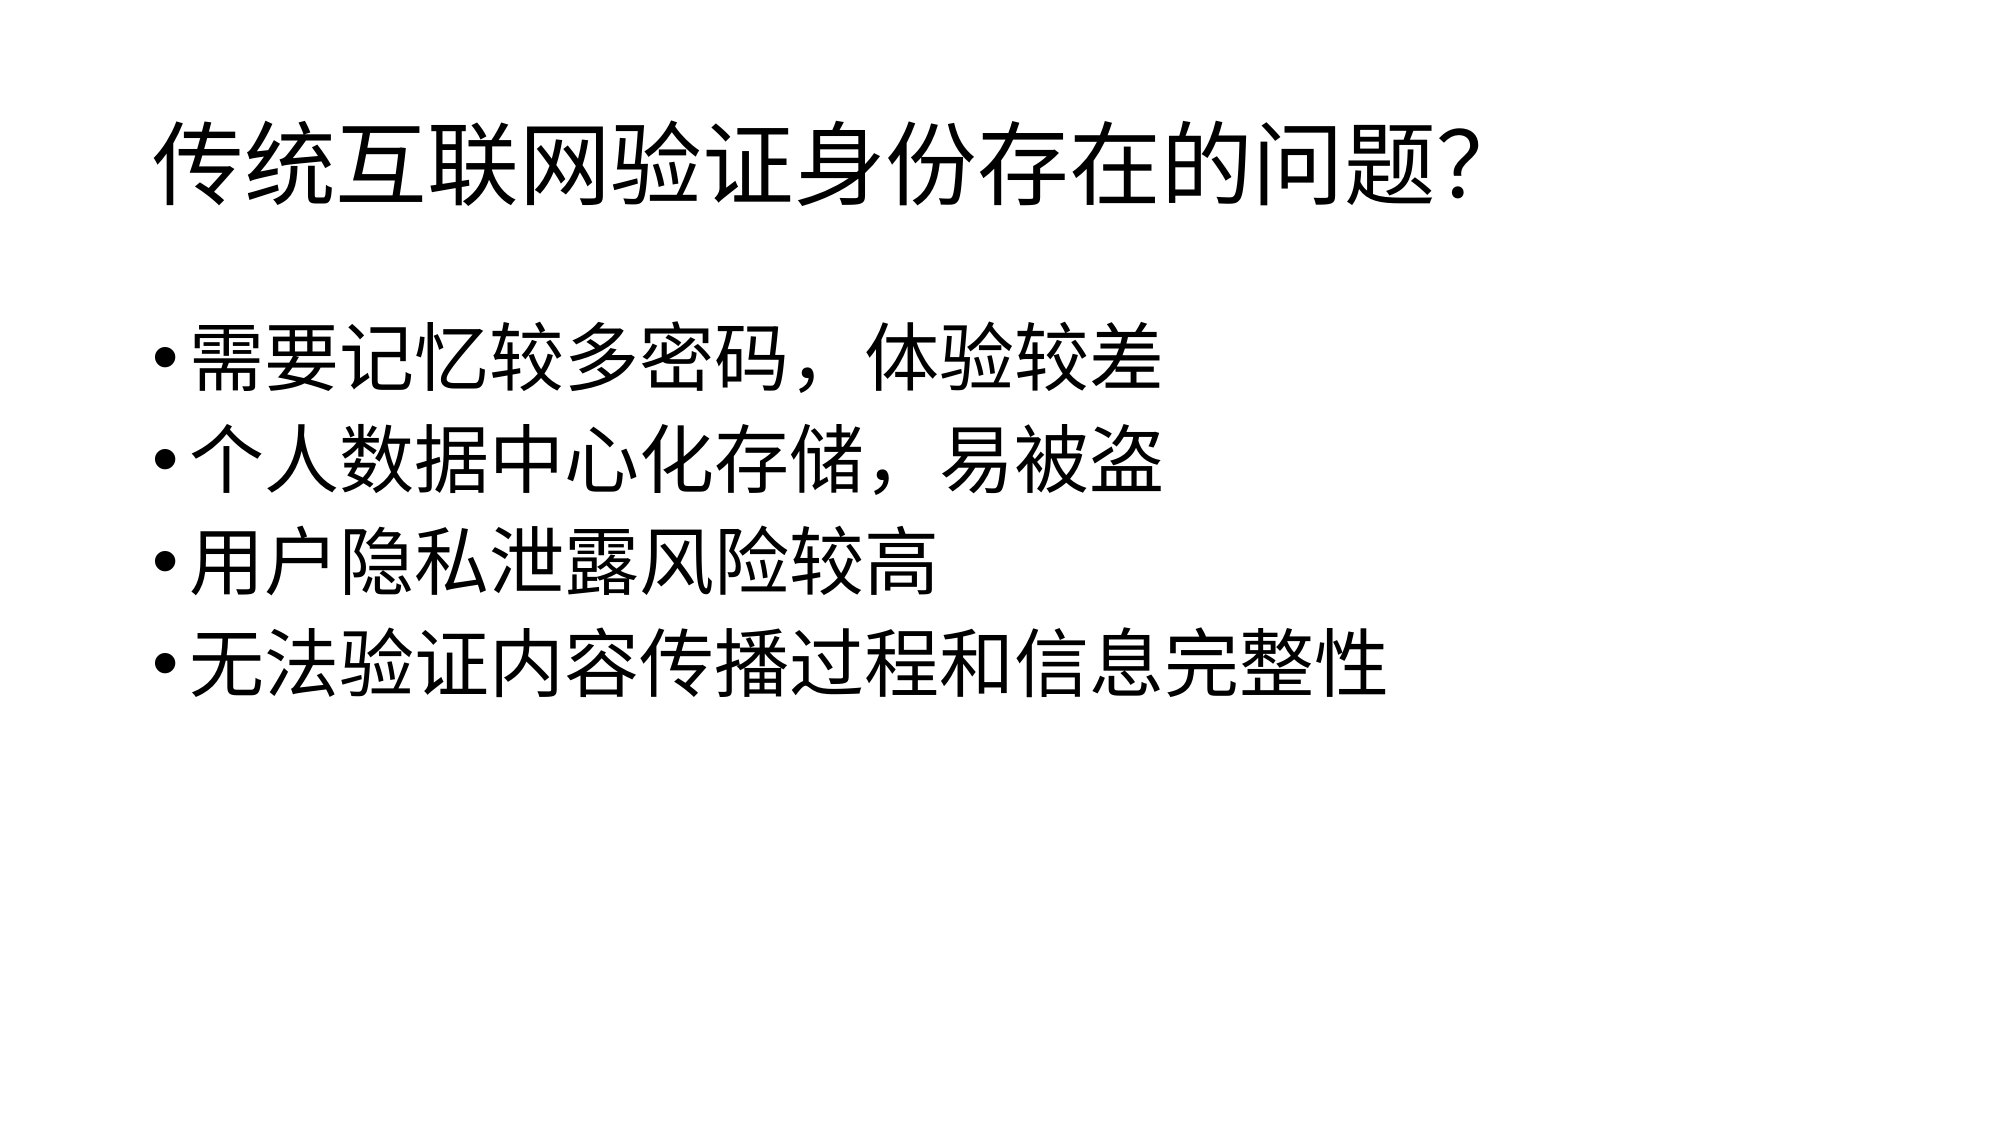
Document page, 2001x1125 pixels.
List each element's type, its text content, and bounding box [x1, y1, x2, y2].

title 传统互联网验证身份存在的问题？ [137, 59, 1863, 278]
list 需要记忆较多密码，体验较差 个人数据中心化存储，易被盗 用户隐私泄露风险较高 无法验证内容传播过程和信息完整性 [137, 313, 1863, 780]
